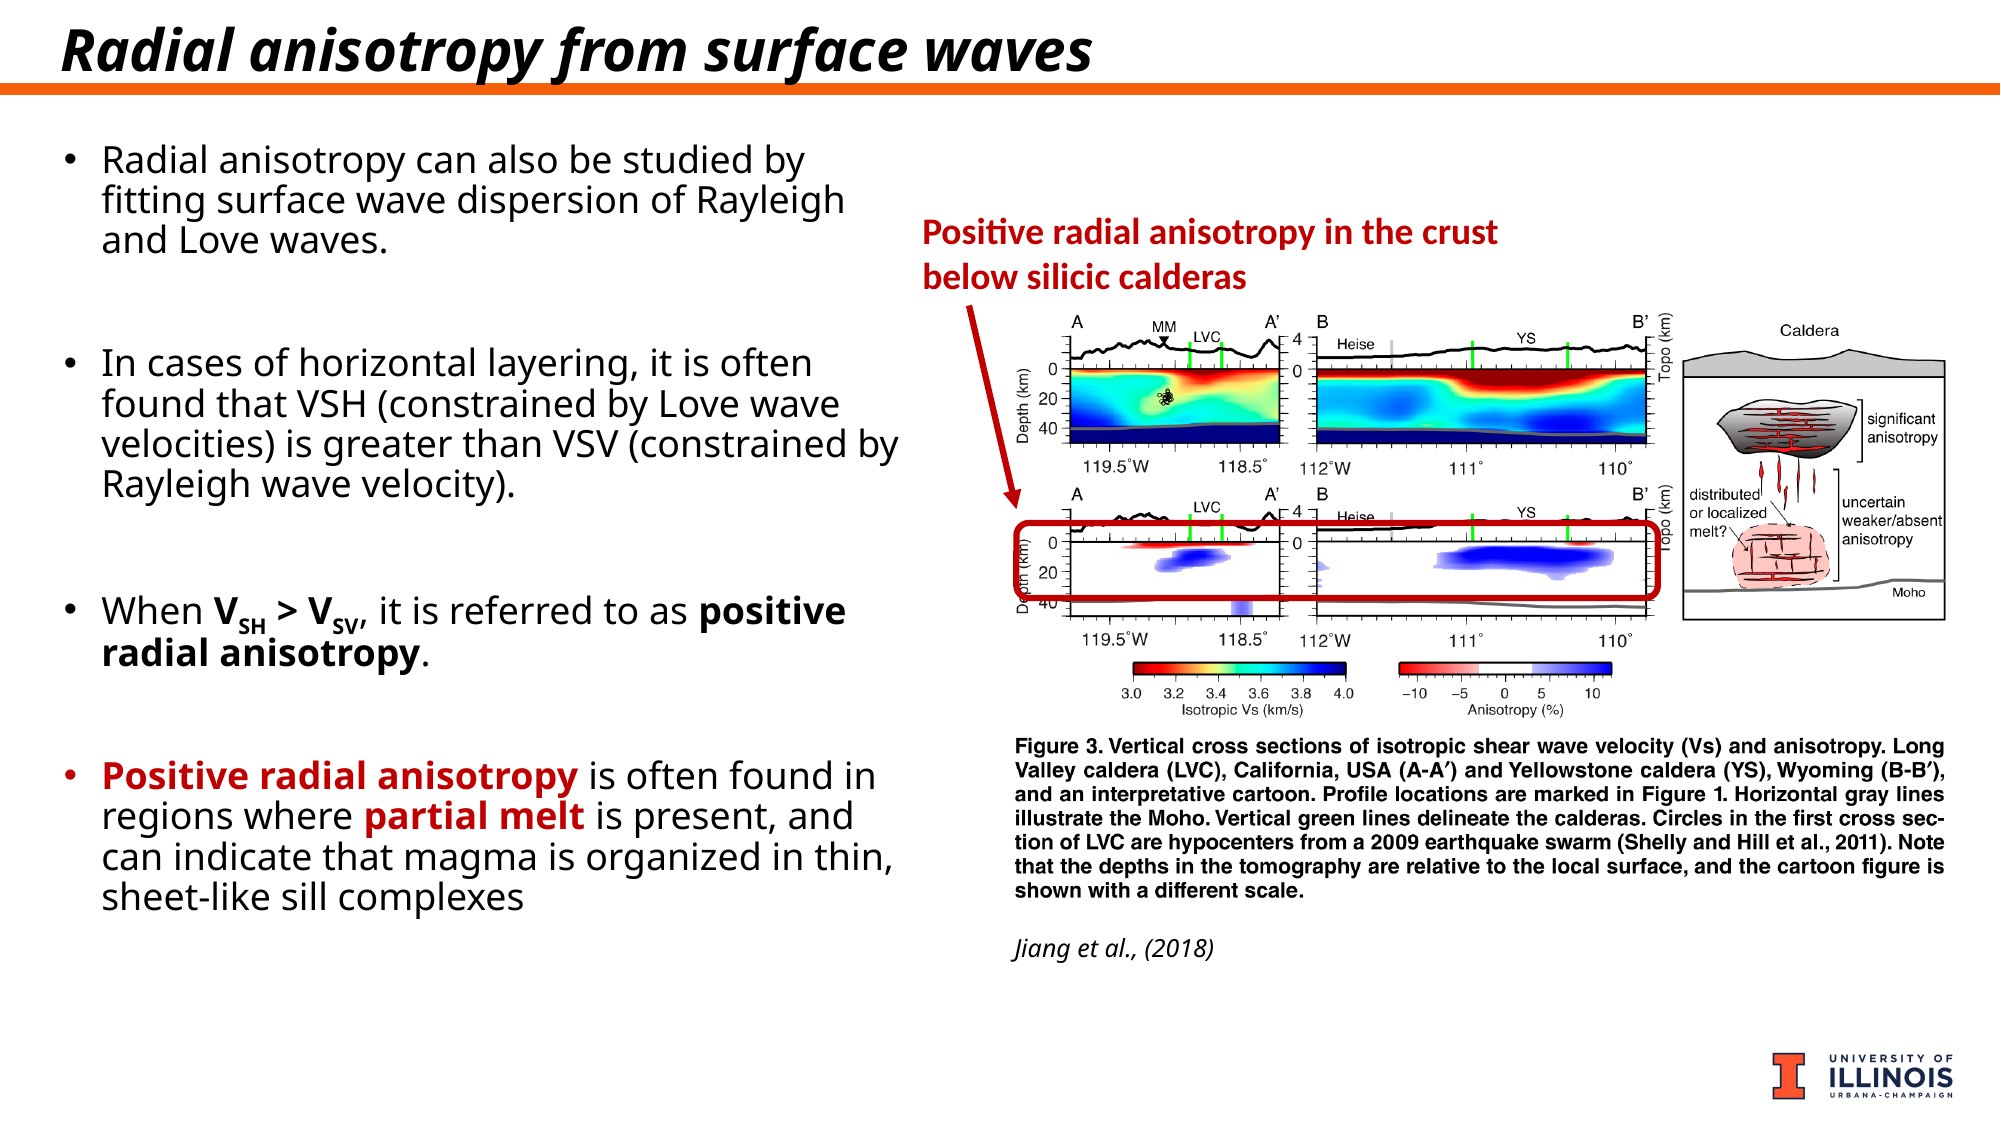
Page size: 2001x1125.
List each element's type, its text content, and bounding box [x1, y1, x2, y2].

text_box Positive radial anisotropy in the crust below silicic calderas [907, 199, 1611, 305]
title Radial anisotropy from surface waves [45, 0, 1771, 112]
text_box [969, 305, 1017, 510]
picture [999, 294, 1963, 921]
text_box Jiang et al., (2018) [999, 925, 1475, 971]
text_box Radial anisotropy can also be studied by fitting surface wave dispersion of Rayleigh and Love waves. In cases of horizontal layering, it is often found that VSH (constrained by Love wave velocities) is greater than VSV (constrained by Rayleigh wave velocity). When VSH > VSV, it is referred to as positive radial anisotropy. Positive radial anisotropy is often found in regions where partial melt is present, and can indicate that magma is organized in thin, sheet-like sill complexes [49, 133, 923, 1075]
picture [1747, 1030, 1978, 1125]
